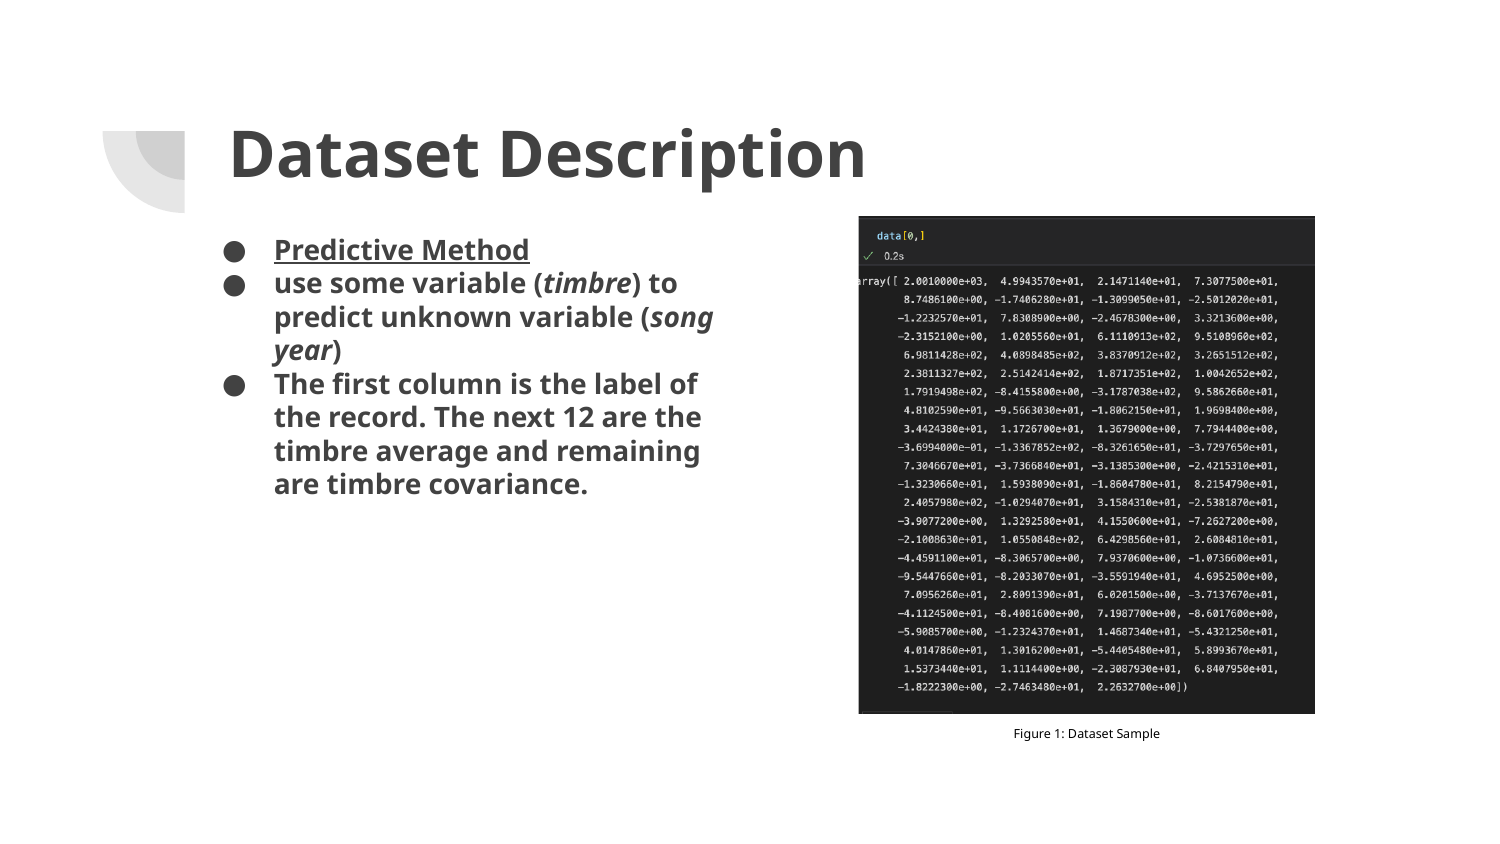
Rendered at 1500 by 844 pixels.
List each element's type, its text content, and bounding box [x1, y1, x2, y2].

picture [858, 216, 1316, 714]
list Predictive Method use some variable (timbre) to predict unknown variable (song year) The first column is the label of the record. The next 12 are the timbre average and remaining are timbre covariance. [183, 216, 731, 652]
title Dataset Description [213, 98, 1368, 263]
text_box Figure 1: Dataset Sample [994, 722, 1179, 749]
